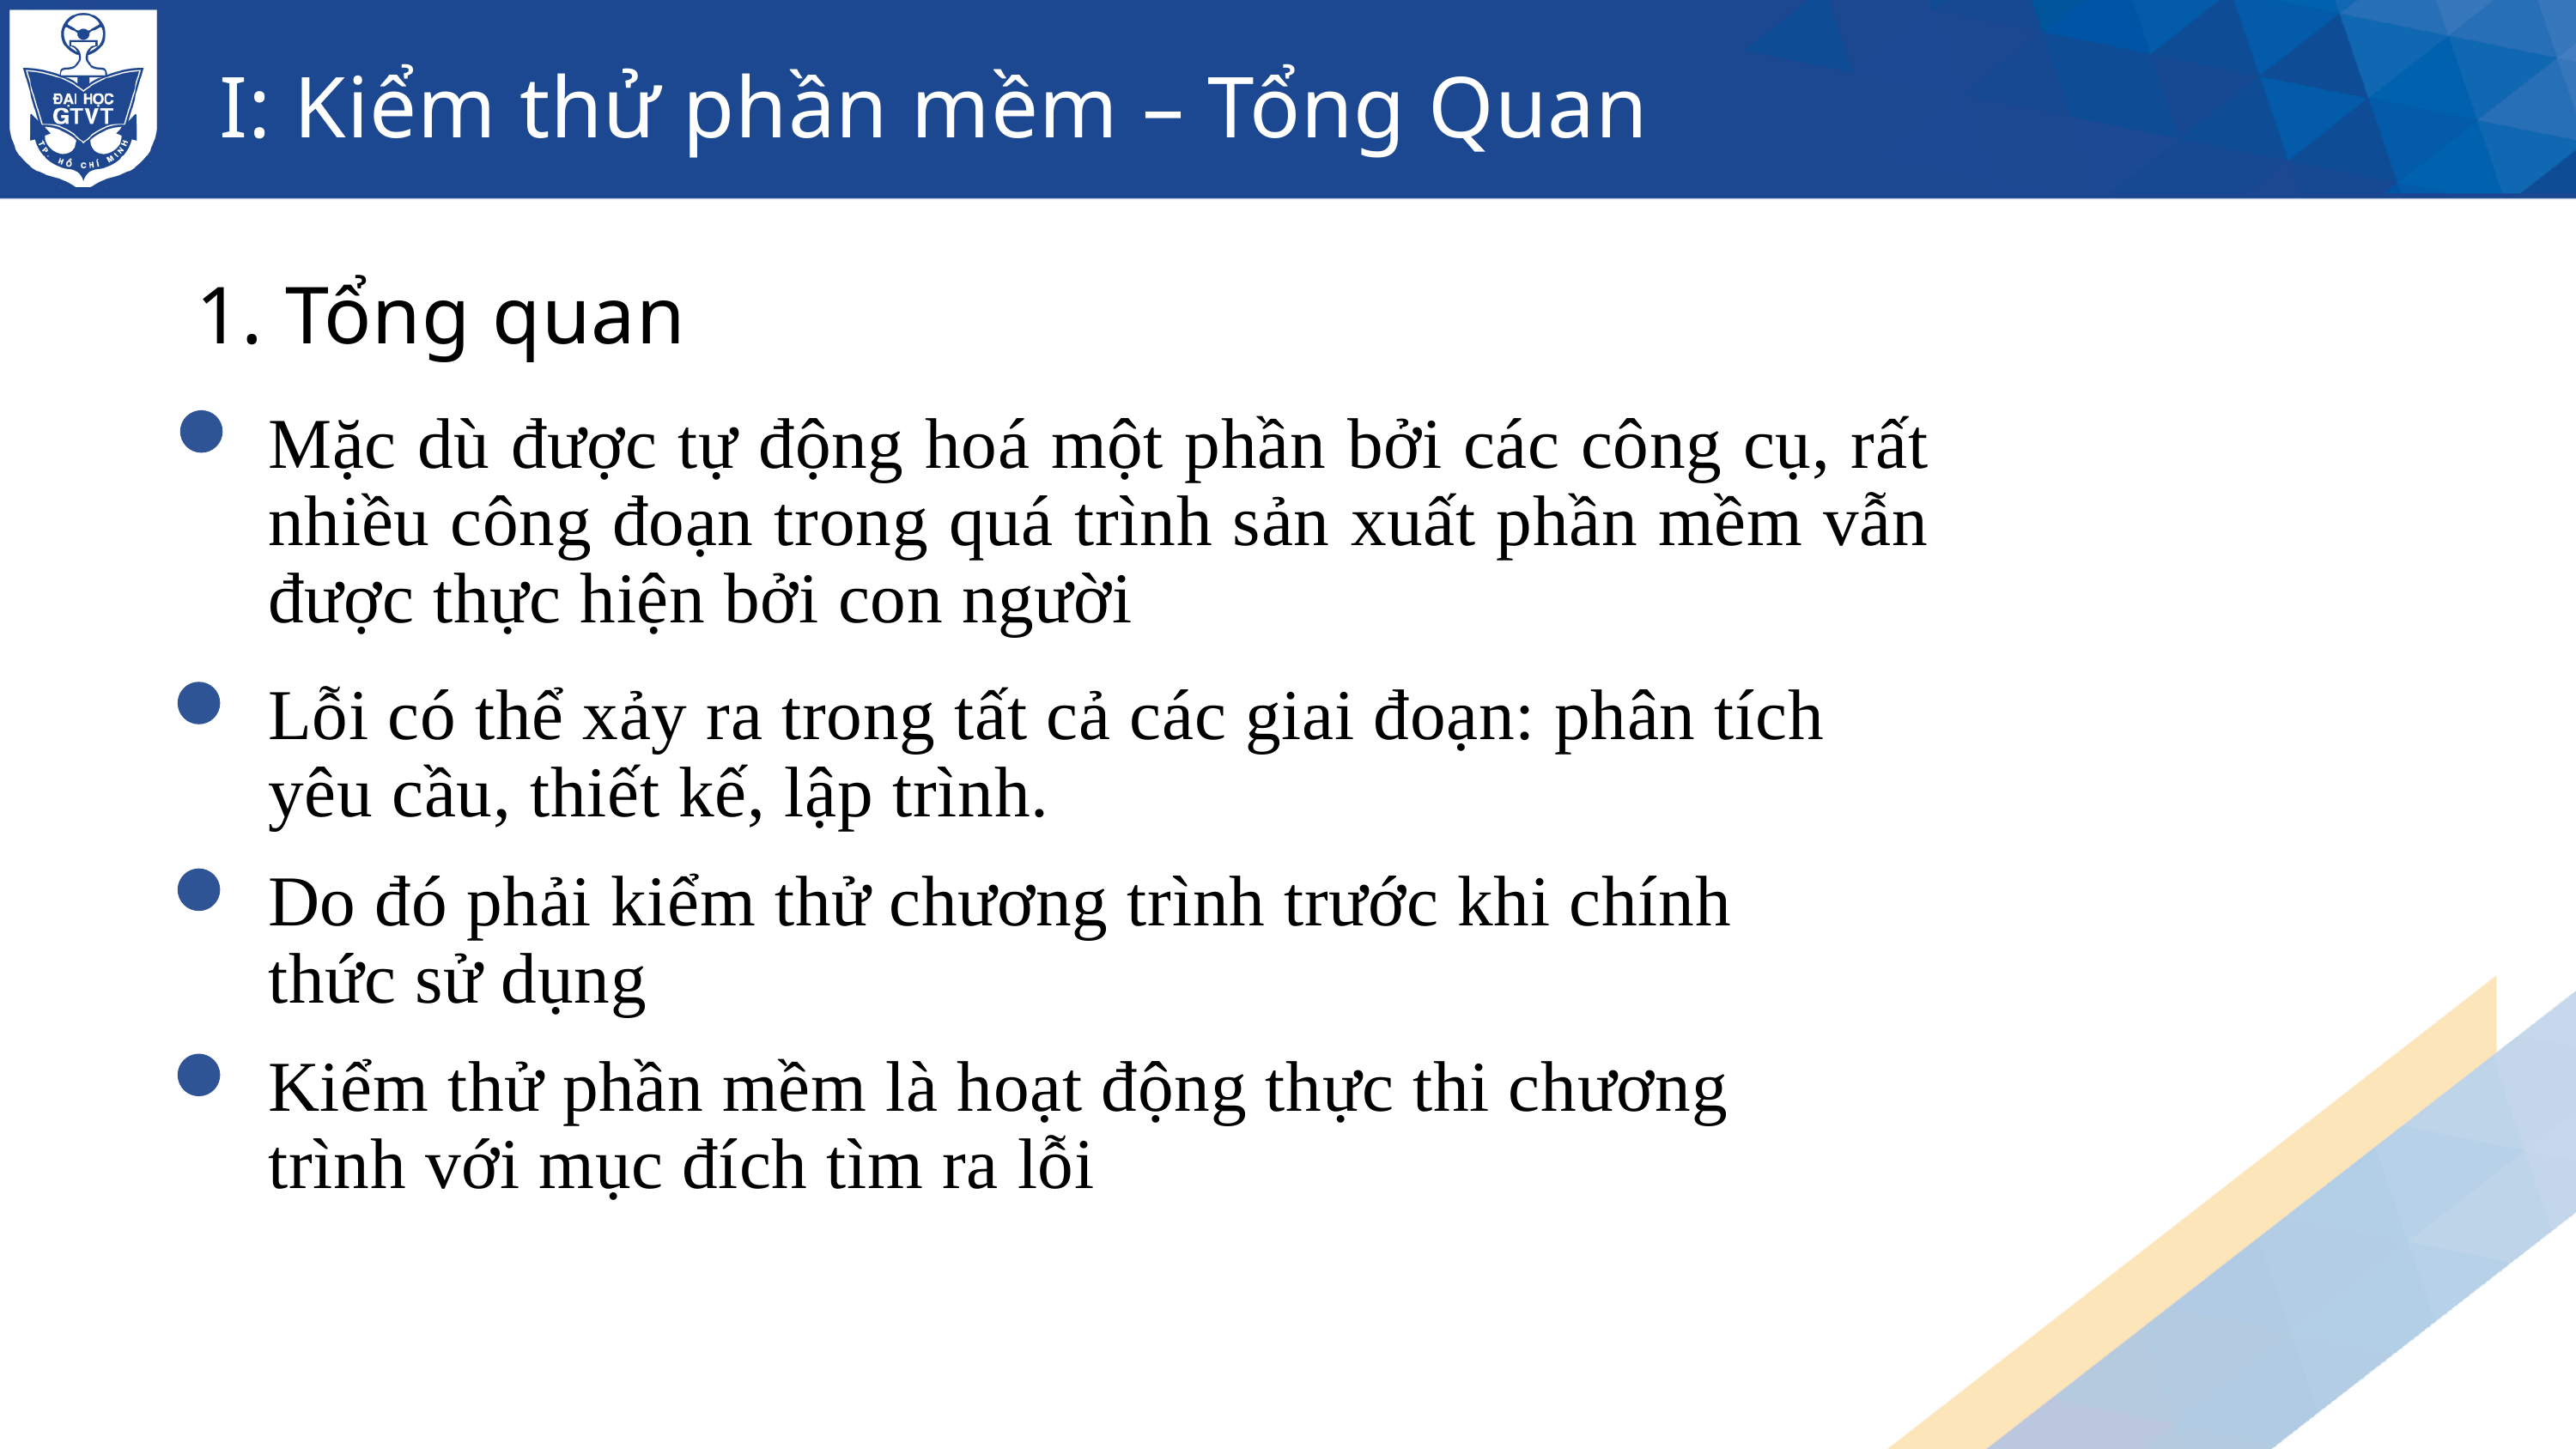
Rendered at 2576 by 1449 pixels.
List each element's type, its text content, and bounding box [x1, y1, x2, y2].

text_box Mặc dù được tự động hoá một phần bởi các công cụ, rất nhiều công đoạn trong quá trình sản xuất phần mềm vẫn được thực hiện bởi con người [268, 404, 1932, 637]
text_box Lỗi có thể xảy ra trong tất cả các giai đoạn: phân tích yêu cầu, thiết kế, lập trình. [268, 676, 1961, 832]
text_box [179, 409, 223, 453]
text_box I: Kiểm thử phần mềm – Tổng Quan [85, 63, 1782, 155]
text_box Kiểm thử phần mềm là hoạt động thực thi chương trình với mục đích tìm ra lỗi [268, 1048, 1886, 1203]
text_box [0, 0, 166, 188]
text_box [0, 0, 2576, 1449]
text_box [177, 868, 221, 912]
text_box 1. Tổng quan [165, 259, 716, 361]
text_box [177, 681, 221, 724]
text_box Do đó phải kiểm thử chương trình trước khi chính thức sử dụng [268, 863, 1878, 1018]
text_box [177, 1053, 221, 1097]
